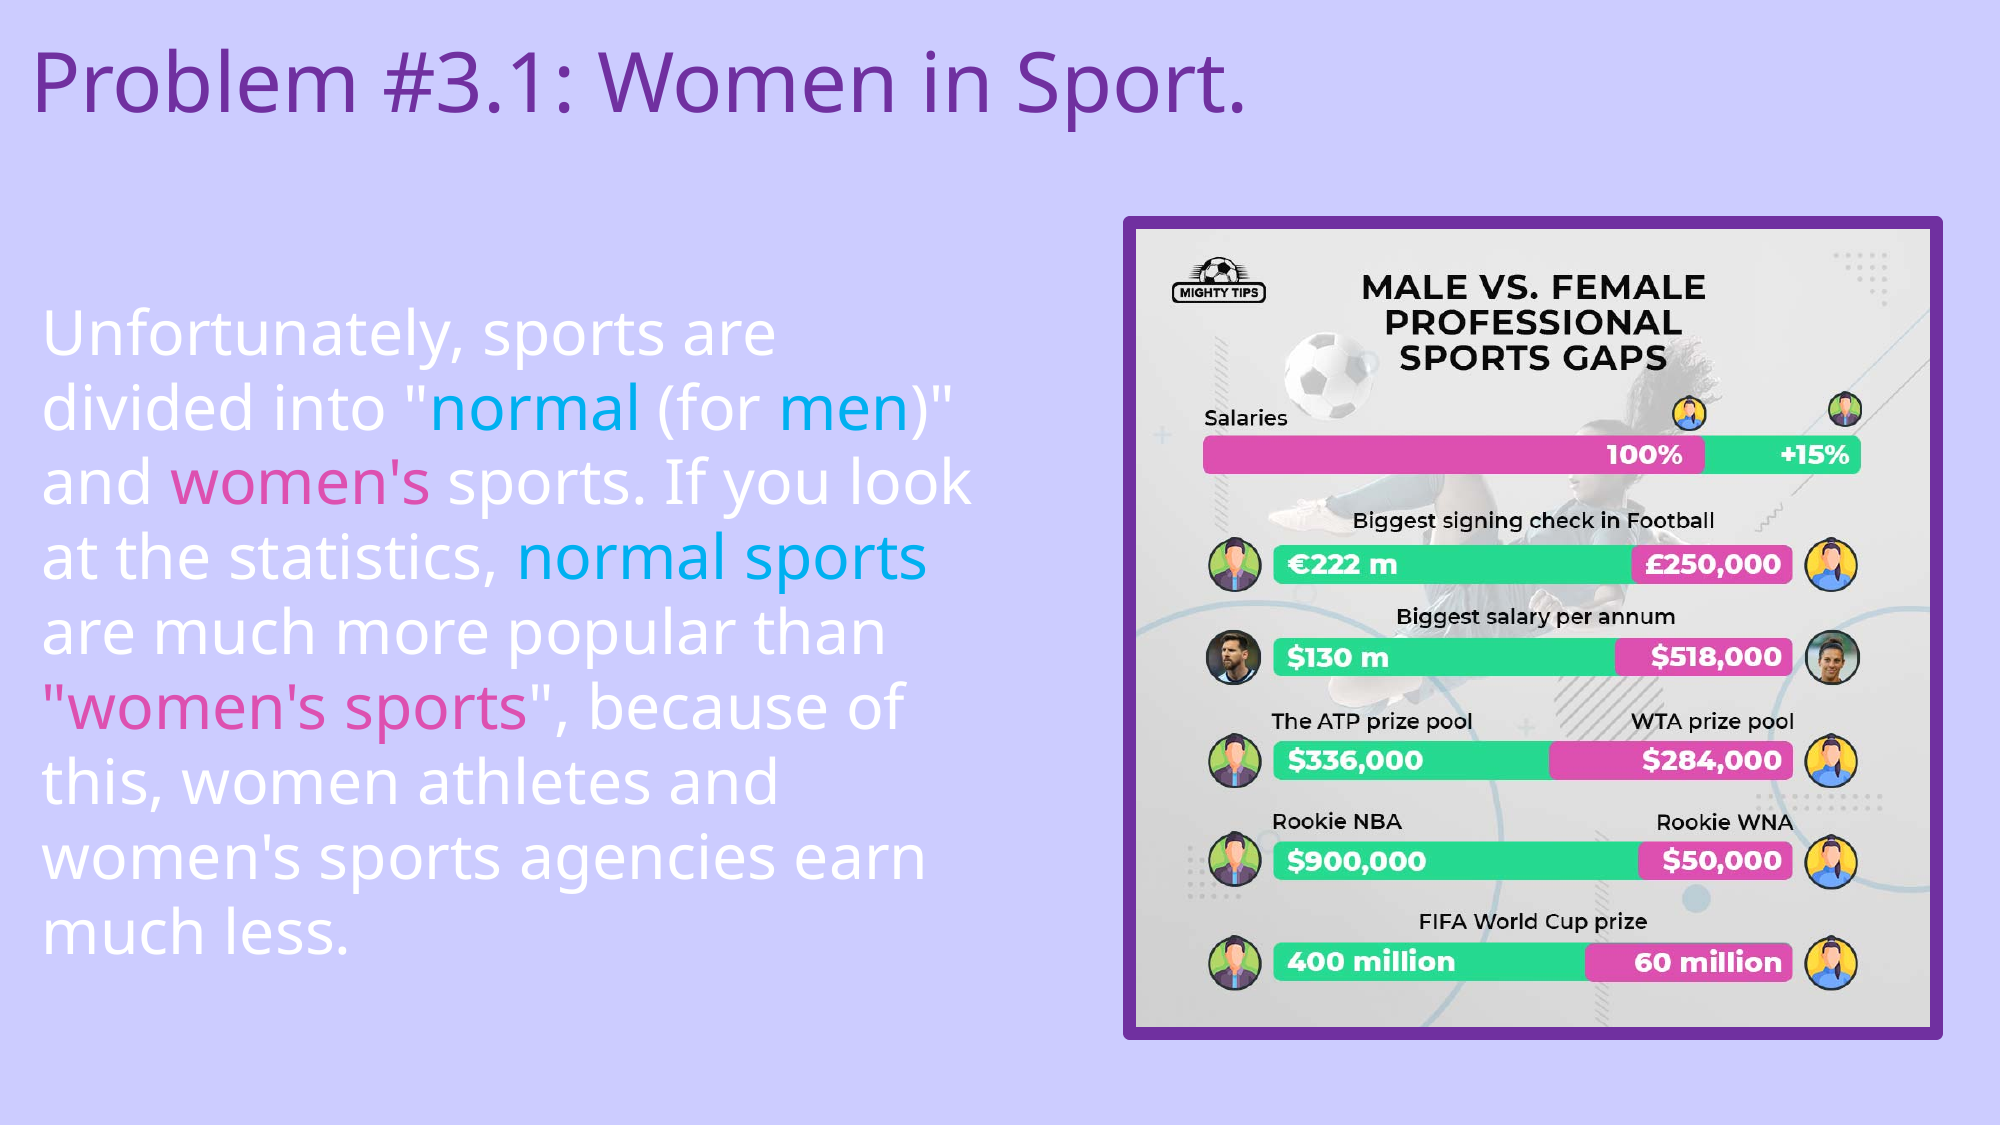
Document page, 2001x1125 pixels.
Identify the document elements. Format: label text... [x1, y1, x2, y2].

picture [1135, 228, 1931, 1028]
text_box Unfortunately, sports are divided into "normal (for men)" and women's sports. If you look at the statistics, normal sports are much more popular than "women's sports", because of this, women athletes and women's sports agencies earn much less. [26, 285, 1007, 975]
title Problem #3.1: Women in Sport. [15, 18, 1515, 139]
